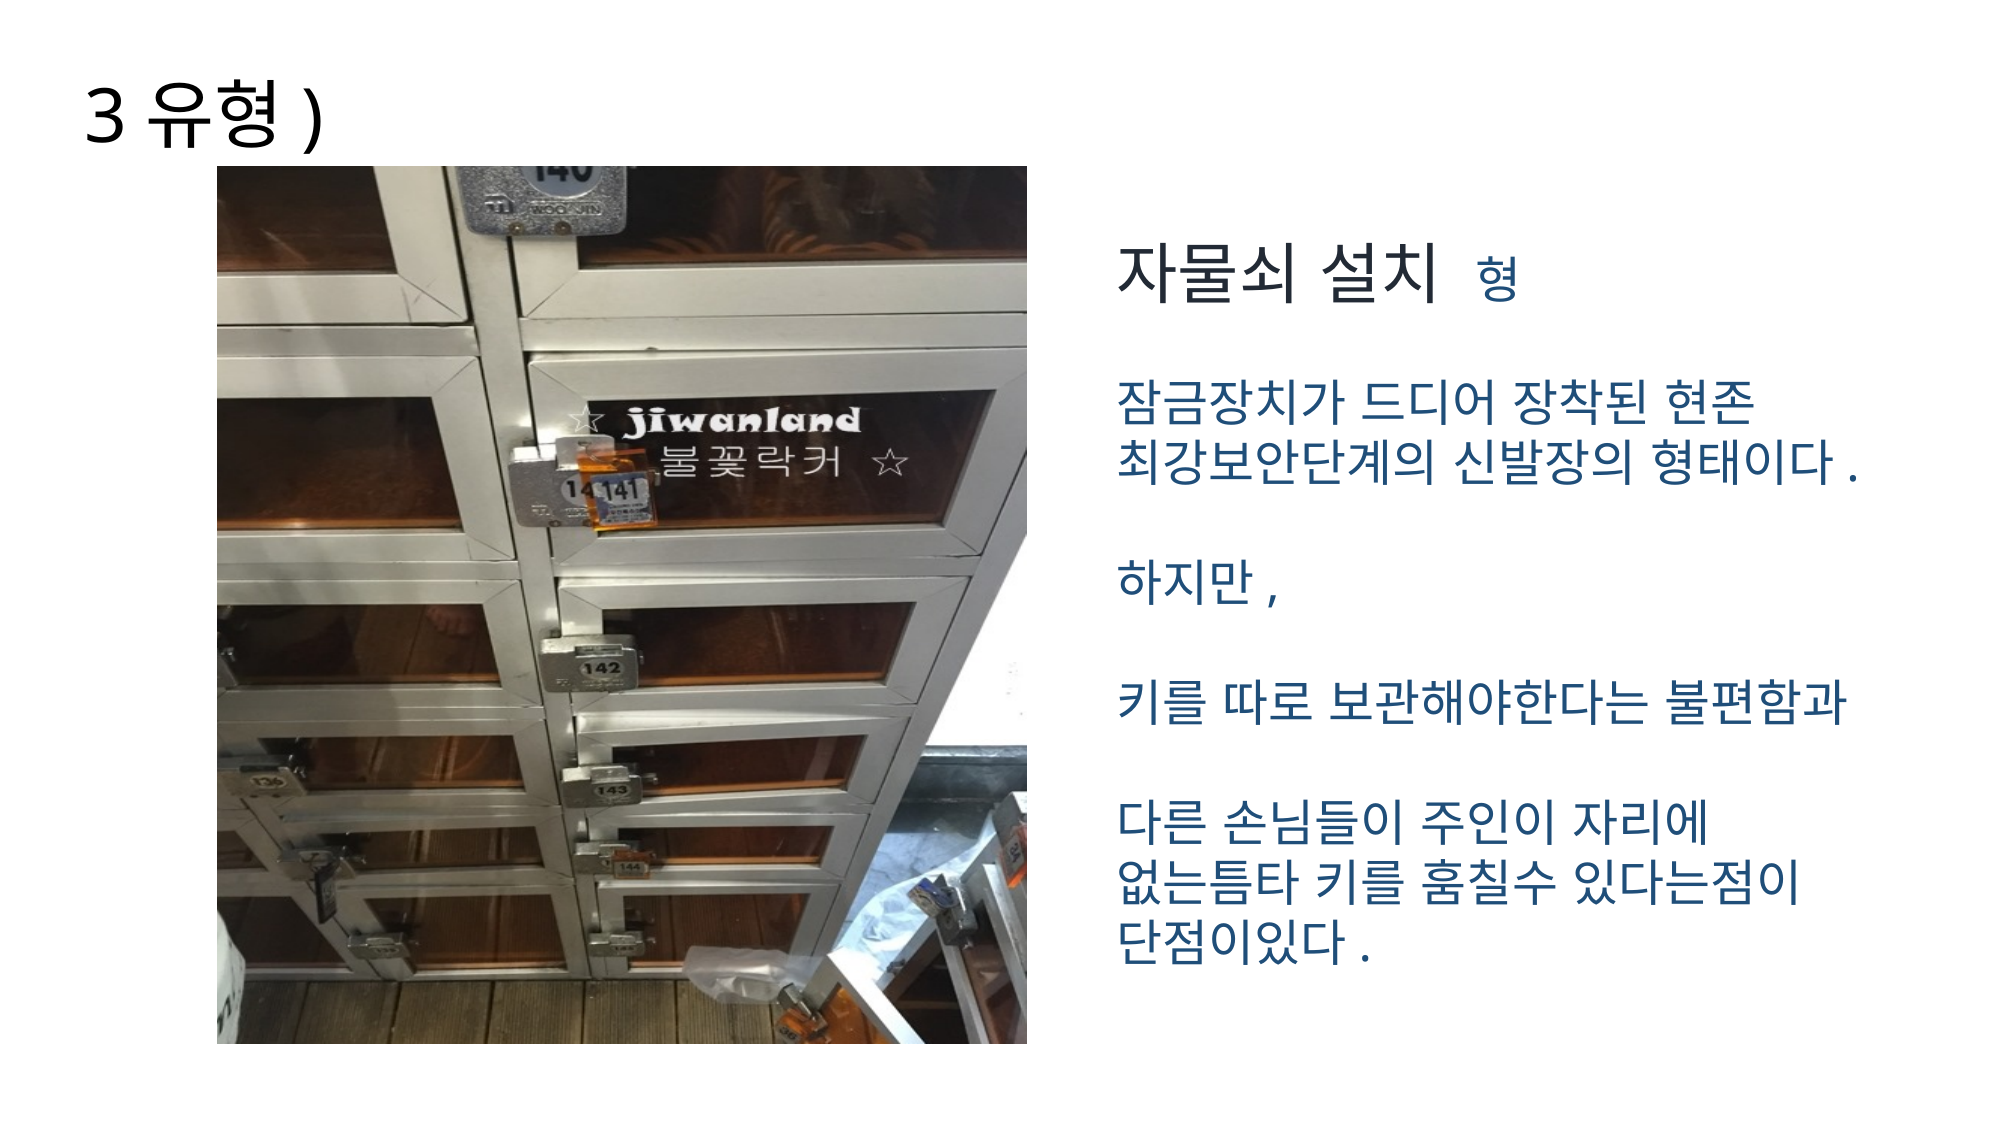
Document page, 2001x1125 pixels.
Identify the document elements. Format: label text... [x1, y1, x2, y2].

text_box 3유형) [70, 60, 489, 166]
text_box 자물쇠 설치 형 잠금장치가 드디어 장착된 현존 최강보안단계의 신발장의 형태이다. 하지만, 키를 따로 보관해야한다는 불편함과 다른 손님들이 주인이 자리에 없는틈타 키를 훔칠수 있다는점이 단점이있다. [1101, 224, 1912, 979]
picture [217, 166, 1027, 1045]
